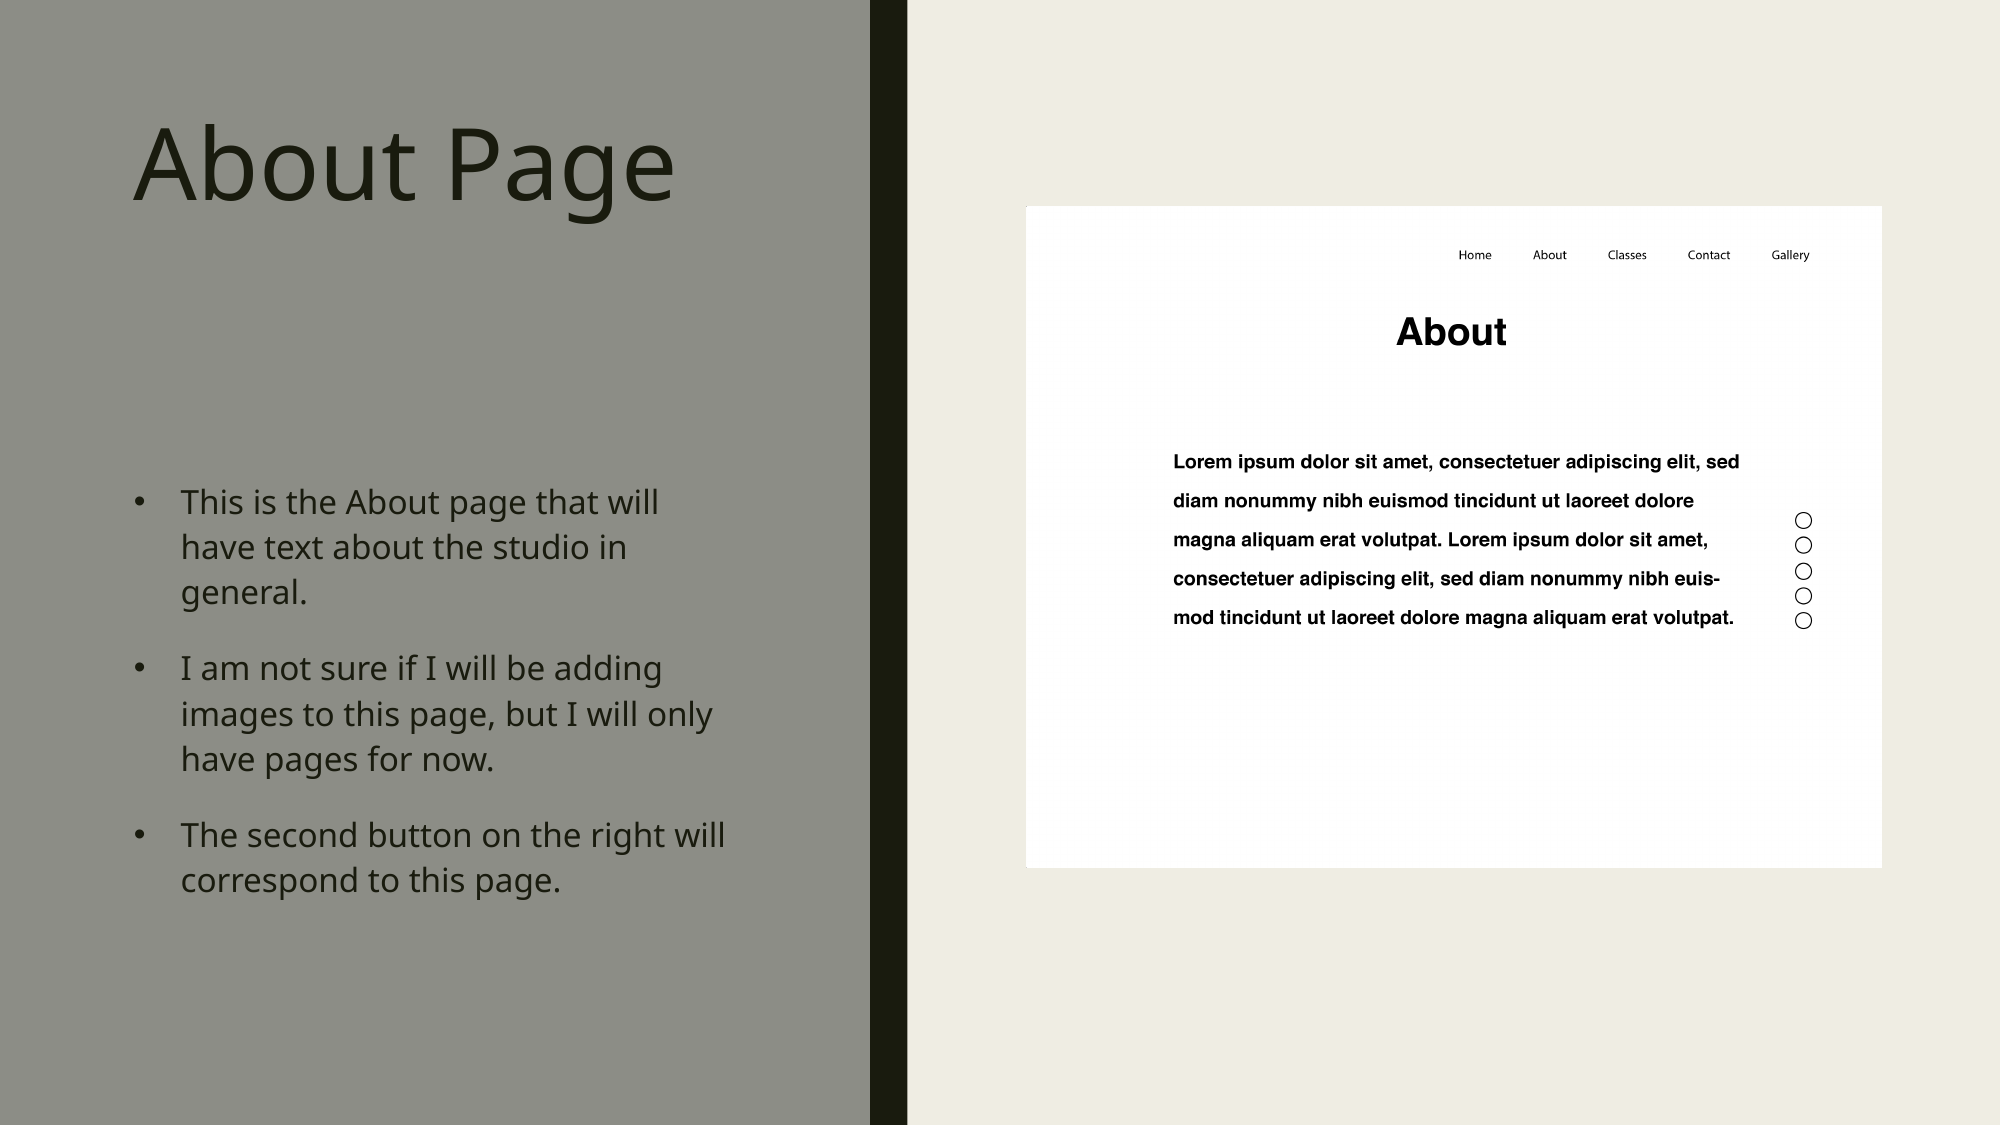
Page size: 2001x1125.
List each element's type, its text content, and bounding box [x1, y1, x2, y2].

list This is the About page that will have text about the studio in general. I am not sure if I will be adding images to this page, but I will only have pages for now. The second button on the right will correspond to this page. [118, 468, 752, 963]
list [1026, 206, 1882, 868]
title About Page [118, 112, 752, 467]
